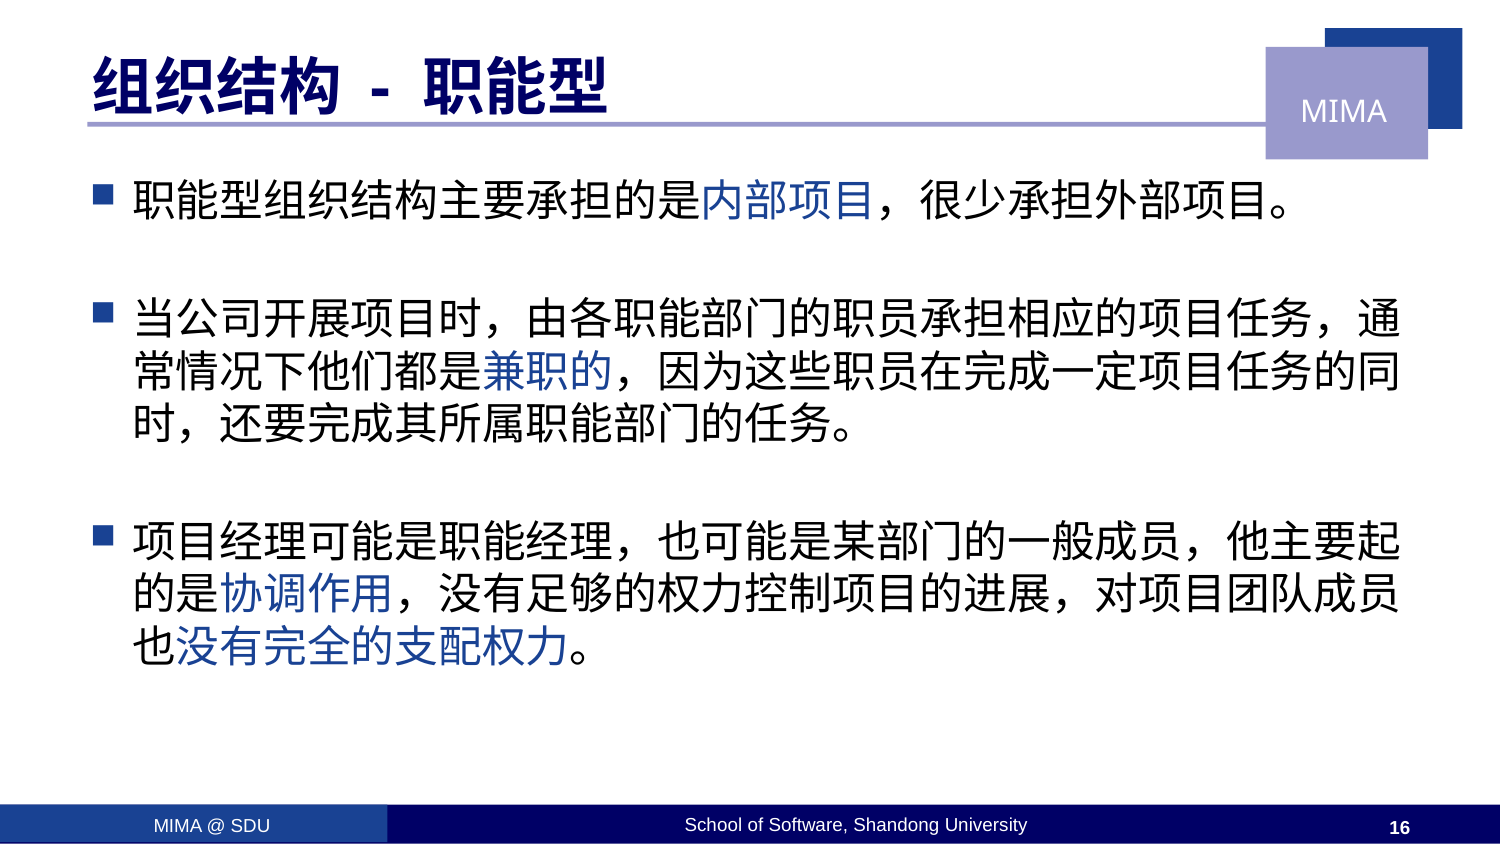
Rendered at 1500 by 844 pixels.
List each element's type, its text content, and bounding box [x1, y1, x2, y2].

list 职能型组织结构主要承担的是内部项目，很少承担外部项目。 当公司开展项目时，由各职能部门的职员承担相应的项目任务，通常情况下他们都是兼职的，因为这些职员在完成一定项目任务的同时，还要完成其所属职能部门的任务。 项目经理可能是职能经理，也可能是某部门的一般成员，他主要起的是协调作用，没有足够的权力控制项目的进展，对项目团队成员也没有完全的支配权力。 [74, 164, 1426, 754]
title 组织结构 - 职能型 [76, 44, 1291, 125]
